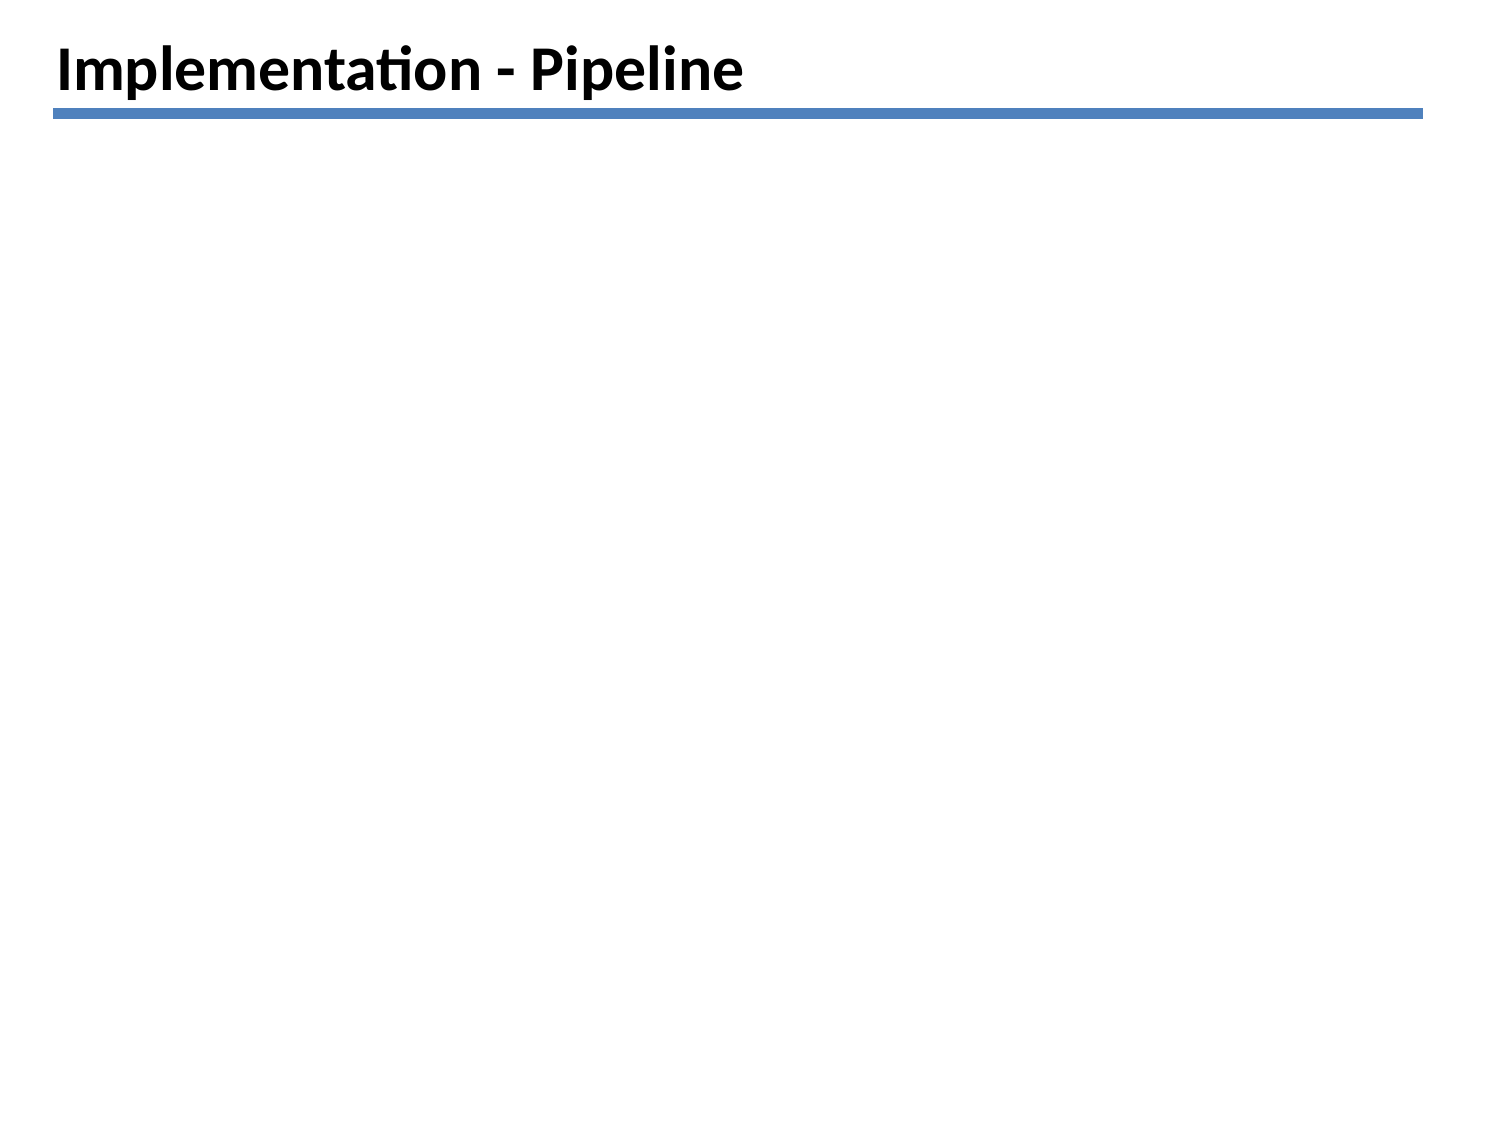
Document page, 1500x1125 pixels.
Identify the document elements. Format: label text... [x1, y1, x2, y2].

title Implementation - Pipeline [41, 19, 1483, 112]
